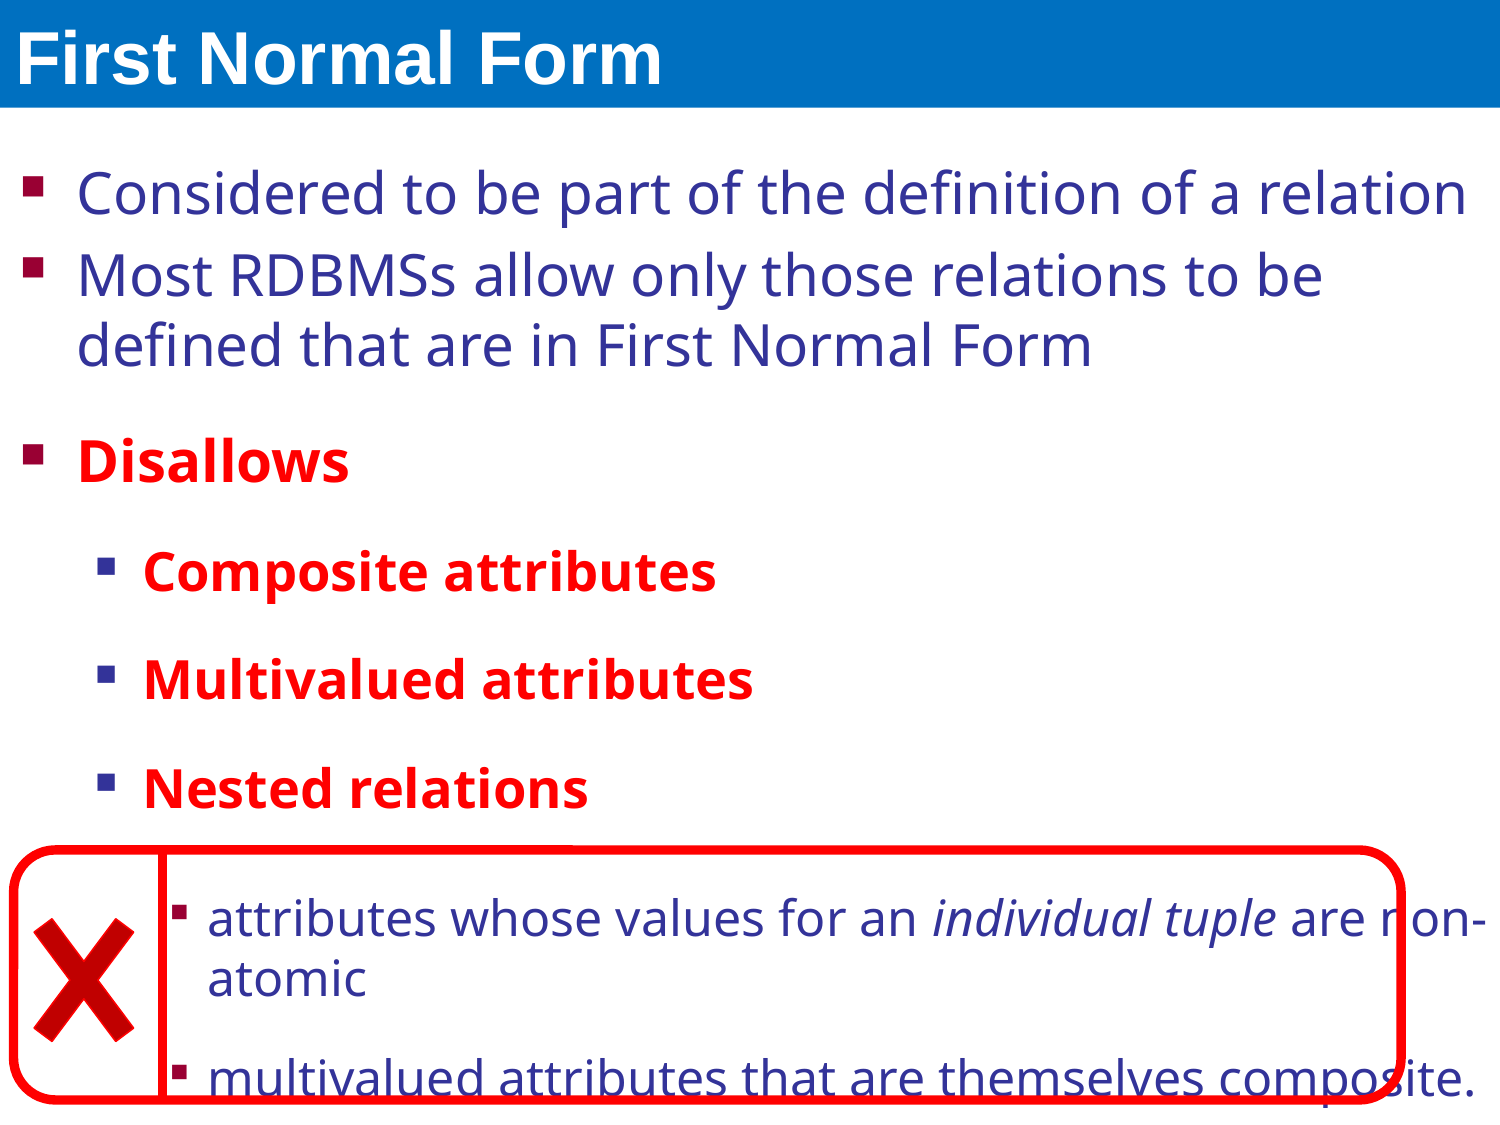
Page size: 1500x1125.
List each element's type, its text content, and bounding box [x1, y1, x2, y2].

list Considered to be part of the definition of a relation Most RDBMSs allow only those relations to be defined that are in First Normal Form Disallows Composite attributes Multivalued attributes Nested relations attributes whose values for an individual tuple are non-atomic multivalued attributes that are themselves composite. [5, 113, 1491, 1117]
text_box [4, 849, 1402, 1101]
title First Normal Form [0, 0, 1500, 108]
